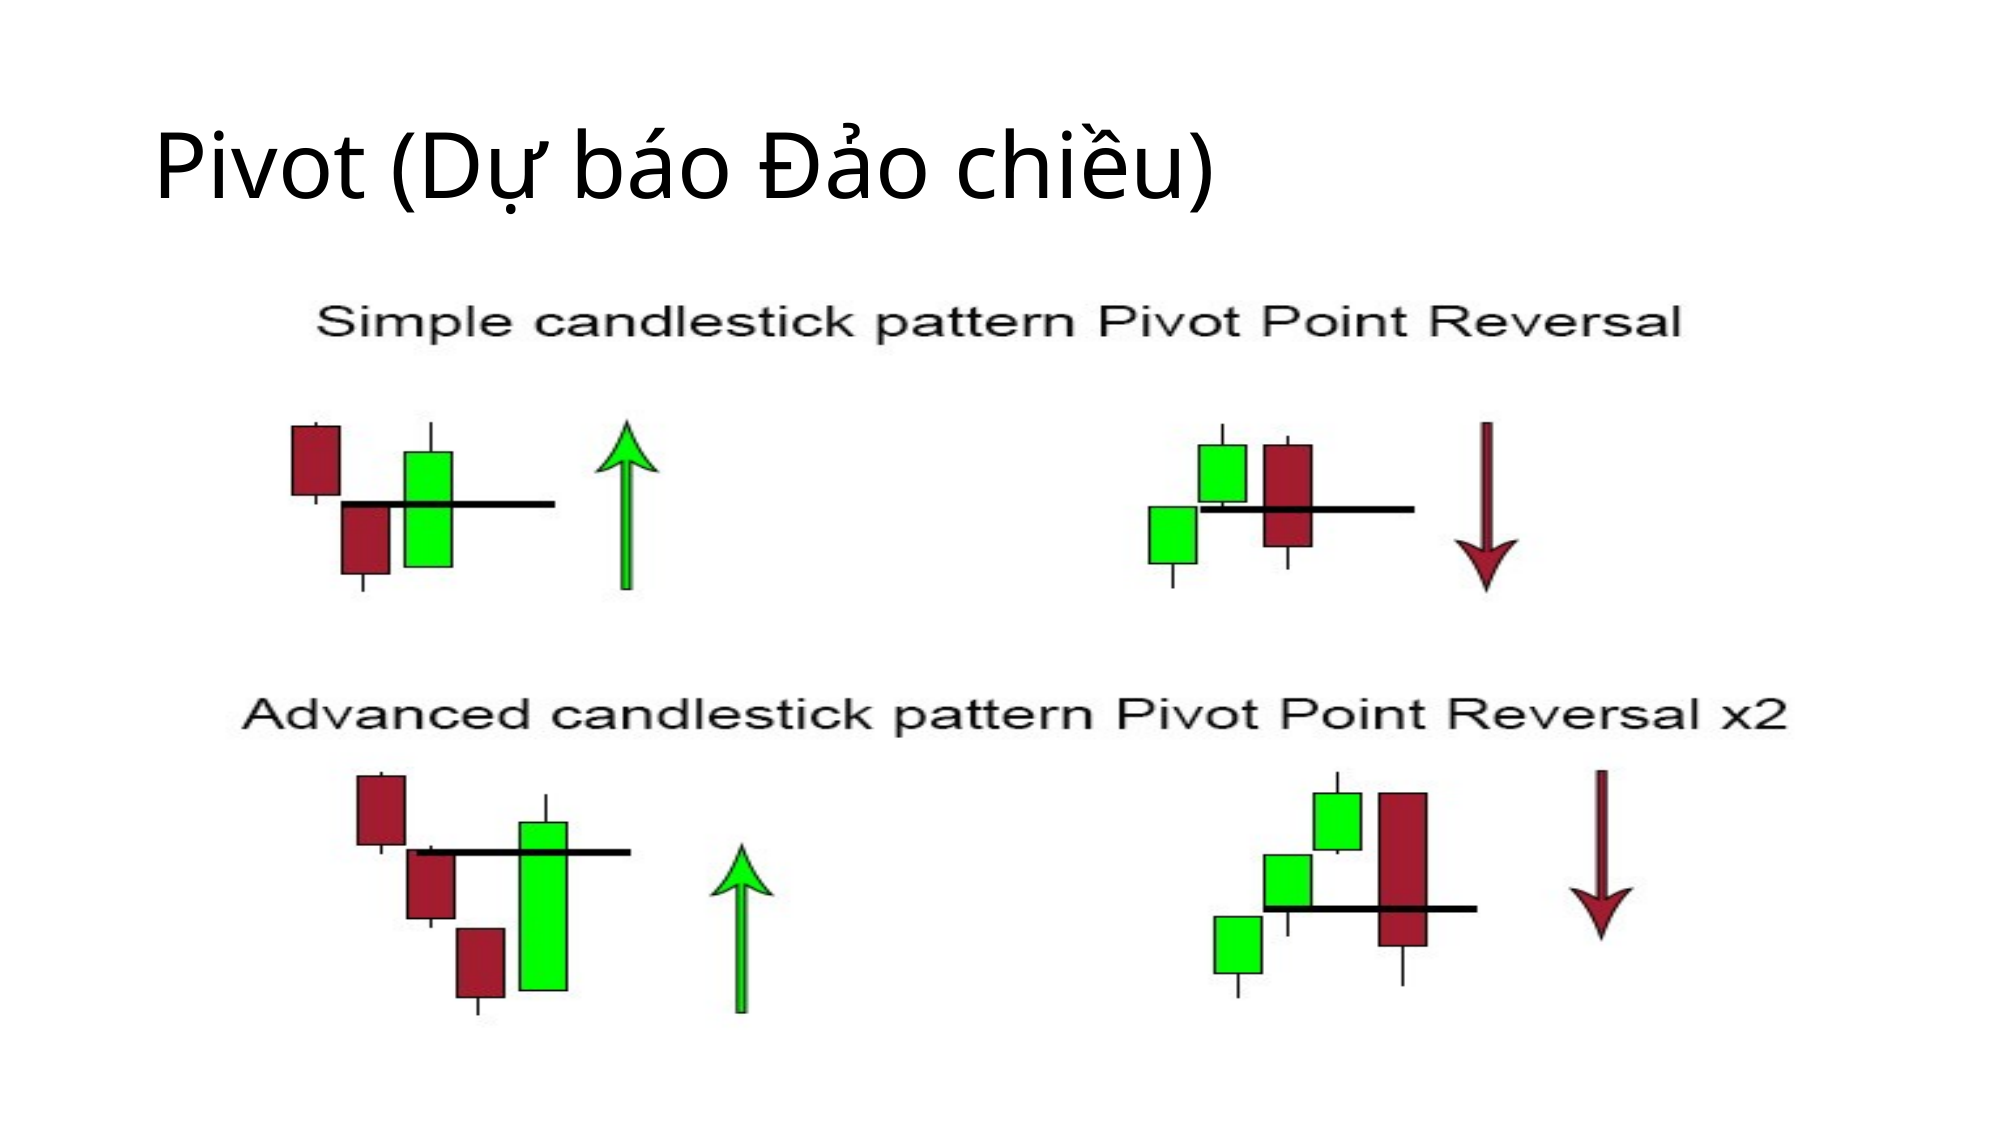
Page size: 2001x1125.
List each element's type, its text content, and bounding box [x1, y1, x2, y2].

title Pivot (Dự báo Đảo chiều) [137, 59, 1863, 278]
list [164, 287, 1836, 1110]
